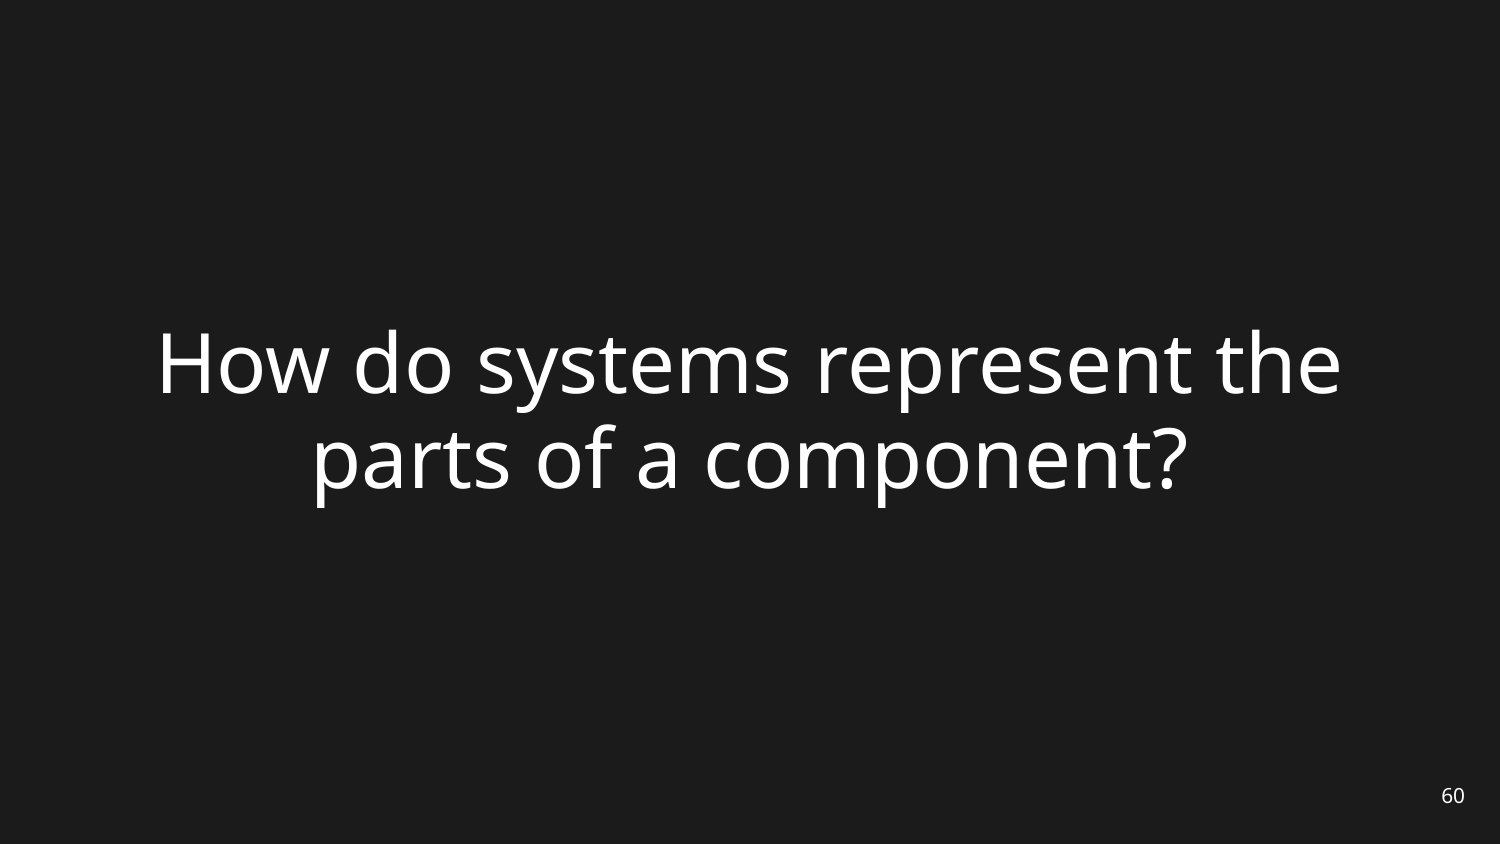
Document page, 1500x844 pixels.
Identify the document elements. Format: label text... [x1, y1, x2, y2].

slide_number 60 [1389, 764, 1480, 830]
title How do systems represent the parts of a component? [51, 72, 1449, 753]
